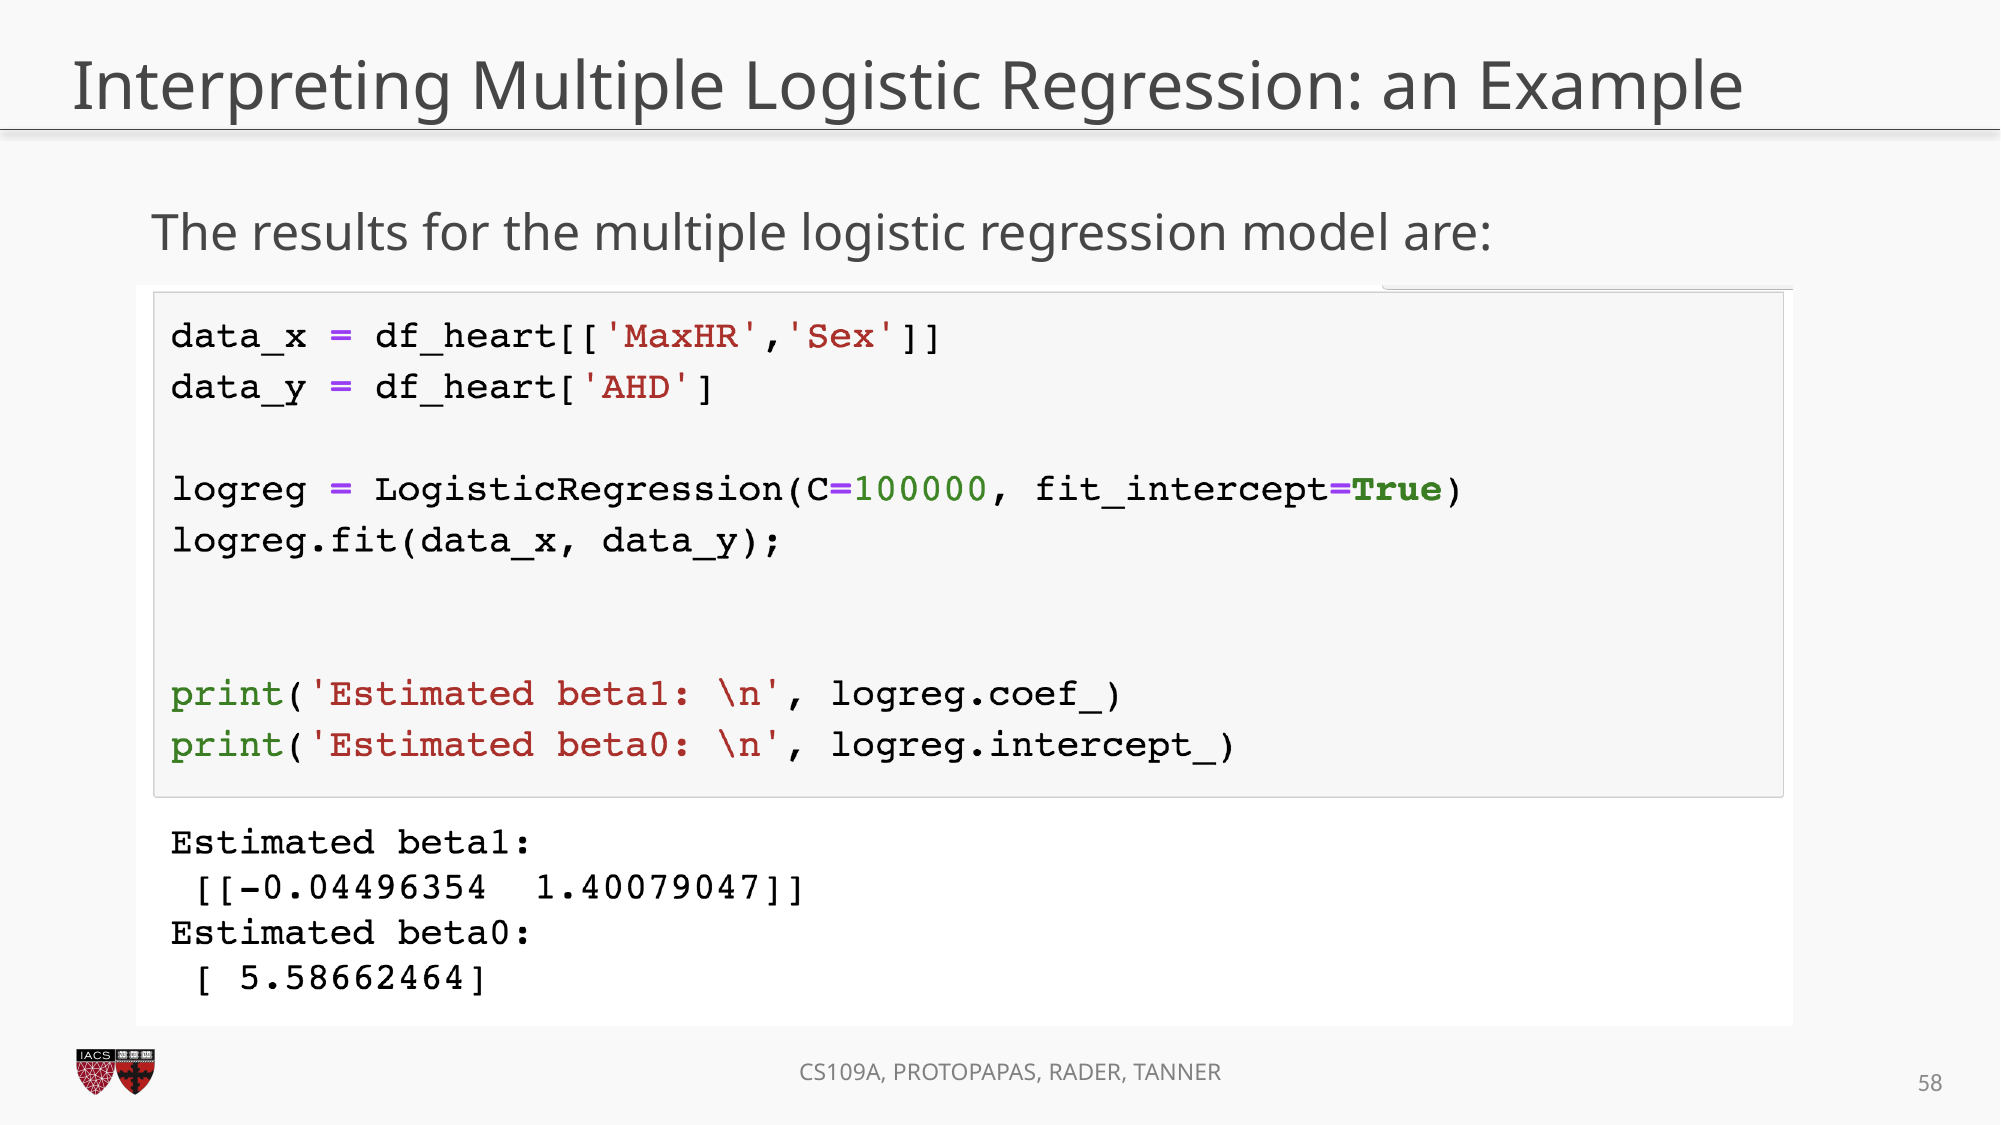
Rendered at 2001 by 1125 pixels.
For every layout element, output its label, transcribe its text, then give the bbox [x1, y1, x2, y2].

list The results for the multiple logistic regression model are: [136, 193, 1920, 537]
title Interpreting Multiple Logistic Regression: an Example [57, 35, 1943, 162]
picture [136, 284, 1794, 1026]
picture [75, 1049, 155, 1095]
